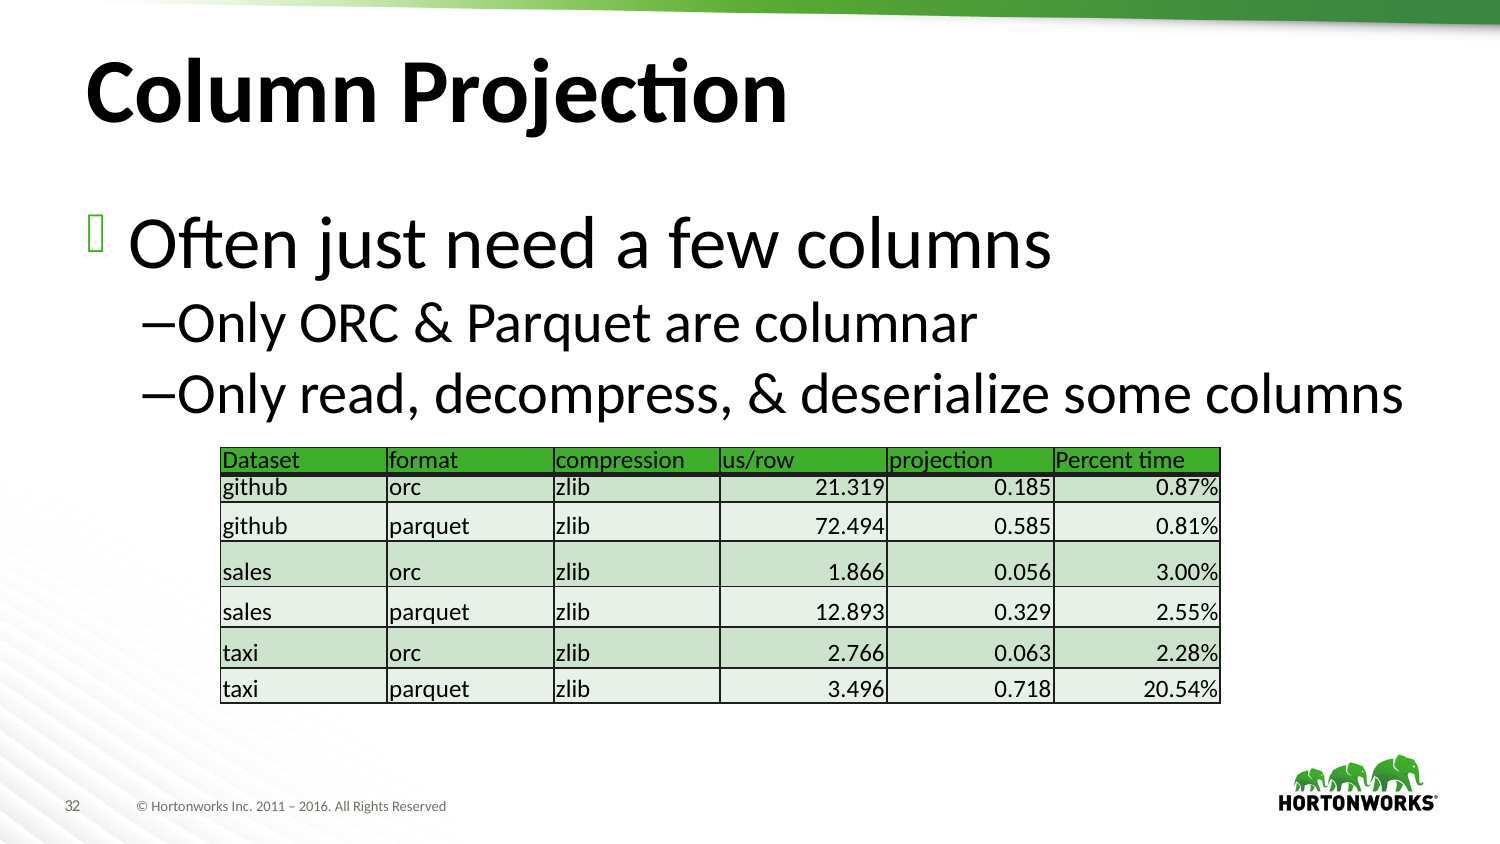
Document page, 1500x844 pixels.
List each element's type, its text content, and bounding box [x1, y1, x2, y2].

table_header Percent time [1055, 448, 1219, 472]
table_cell github [221, 477, 386, 501]
picture [0, 0, 1500, 844]
table_cell github [221, 503, 386, 540]
table_cell taxi [221, 628, 386, 667]
table_cell zlib [555, 669, 719, 702]
table_cell 0.056 [888, 542, 1053, 586]
table_cell 2.766 [721, 628, 886, 667]
table_cell parquet [388, 503, 553, 540]
table_header compression [555, 448, 719, 472]
table_cell sales [221, 542, 386, 586]
table_cell 0.87% [1055, 477, 1219, 501]
table_header us/row [721, 448, 886, 472]
table_cell zlib [555, 628, 719, 667]
table_cell orc [388, 477, 553, 501]
table_cell 0.063 [888, 628, 1053, 667]
table_cell orc [388, 542, 553, 586]
table_cell 1.866 [721, 542, 886, 586]
table_header format [388, 448, 553, 472]
table_cell 0.185 [888, 477, 1053, 501]
table_cell zlib [555, 477, 719, 501]
table_cell 3.496 [721, 669, 886, 702]
table_cell 3.00% [1055, 542, 1219, 586]
title Column Projection [86, 46, 1437, 142]
table_cell 2.28% [1055, 628, 1219, 667]
table_cell orc [388, 628, 553, 667]
table_cell zlib [555, 503, 719, 540]
table_cell 20.54% [1055, 669, 1219, 702]
table_cell 12.893 [721, 587, 886, 626]
table_header Dataset [221, 448, 386, 472]
table_cell 0.329 [888, 587, 1053, 626]
table_cell sales [221, 587, 386, 626]
table_cell parquet [388, 669, 553, 702]
table_cell 0.81% [1055, 503, 1219, 540]
table_cell 0.585 [888, 503, 1053, 540]
table_cell parquet [388, 587, 553, 626]
table_cell 72.494 [721, 503, 886, 540]
list Often just need a few columns Only ORC & Parquet are columnar Only read, decompress, & deserialize some columns [86, 203, 1437, 430]
table_cell 0.718 [888, 669, 1053, 702]
table_cell 2.55% [1055, 587, 1219, 626]
table_cell zlib [555, 587, 719, 626]
table_cell 21.319 [721, 477, 886, 501]
table_cell taxi [221, 669, 386, 702]
table_cell zlib [555, 542, 719, 586]
table_header projection [888, 448, 1053, 472]
